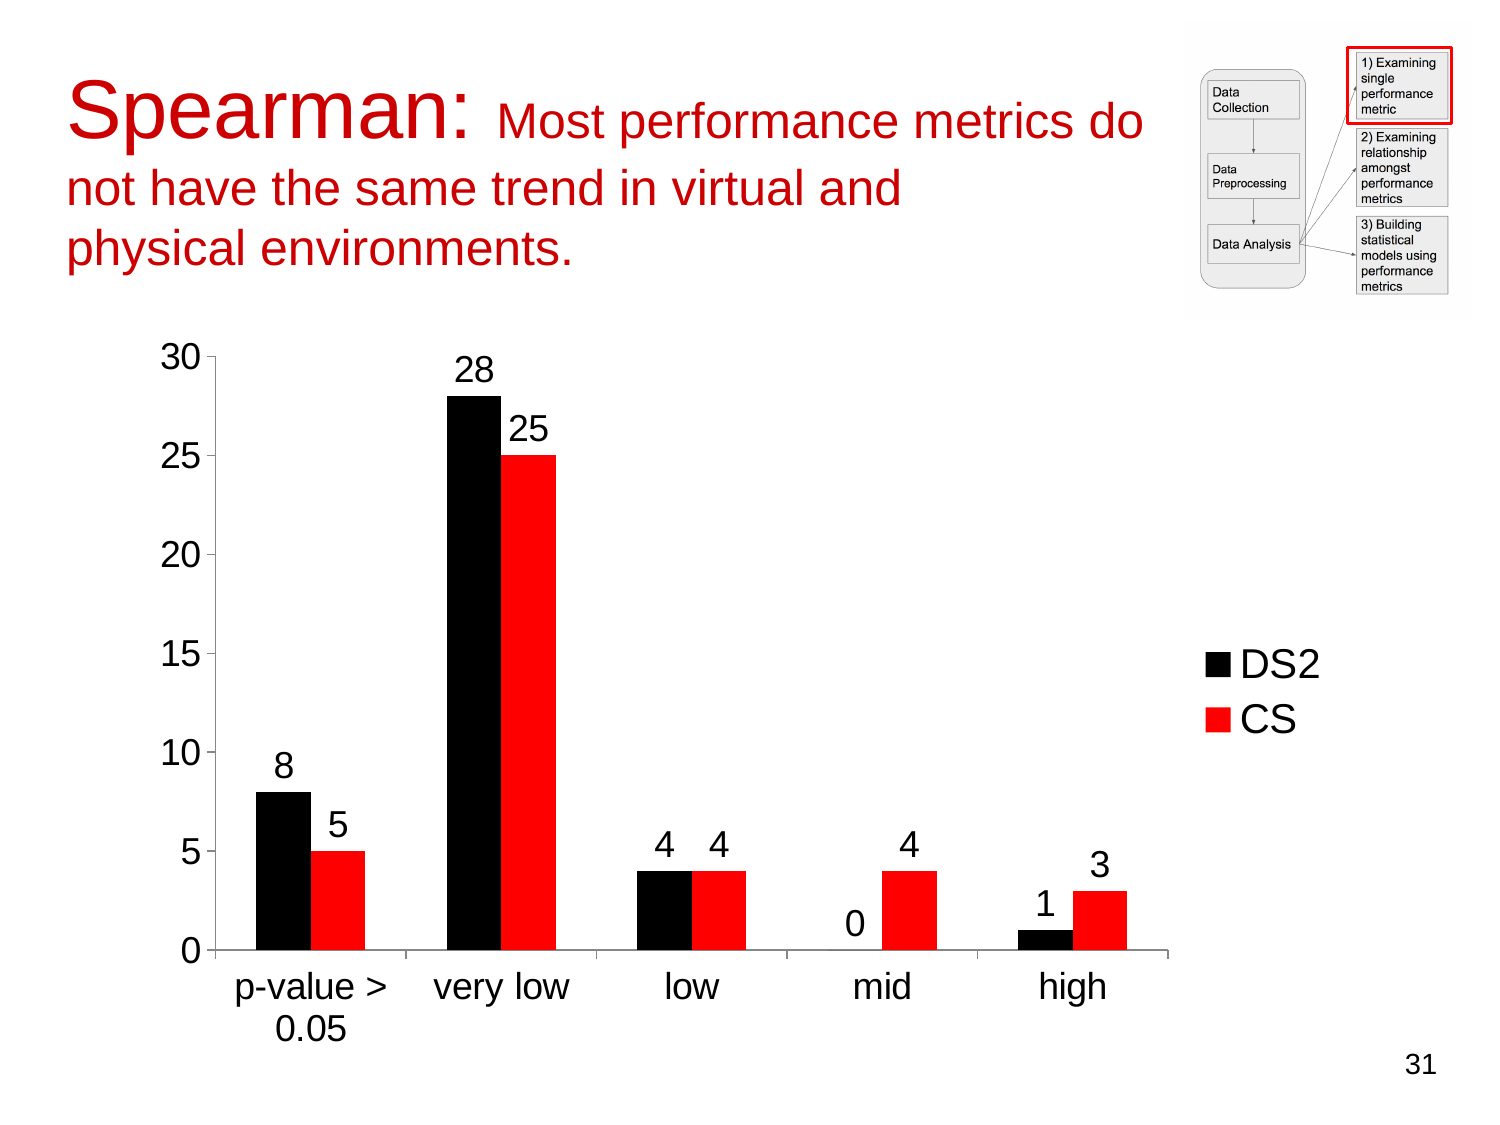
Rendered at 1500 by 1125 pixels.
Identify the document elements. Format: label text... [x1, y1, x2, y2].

title Spearman: Most performance metrics do not have the same trend in virtual and physical environments. [51, 40, 1173, 207]
chart [135, 320, 1348, 1065]
slide_number 31 [1389, 1019, 1480, 1106]
picture [1182, 22, 1472, 321]
